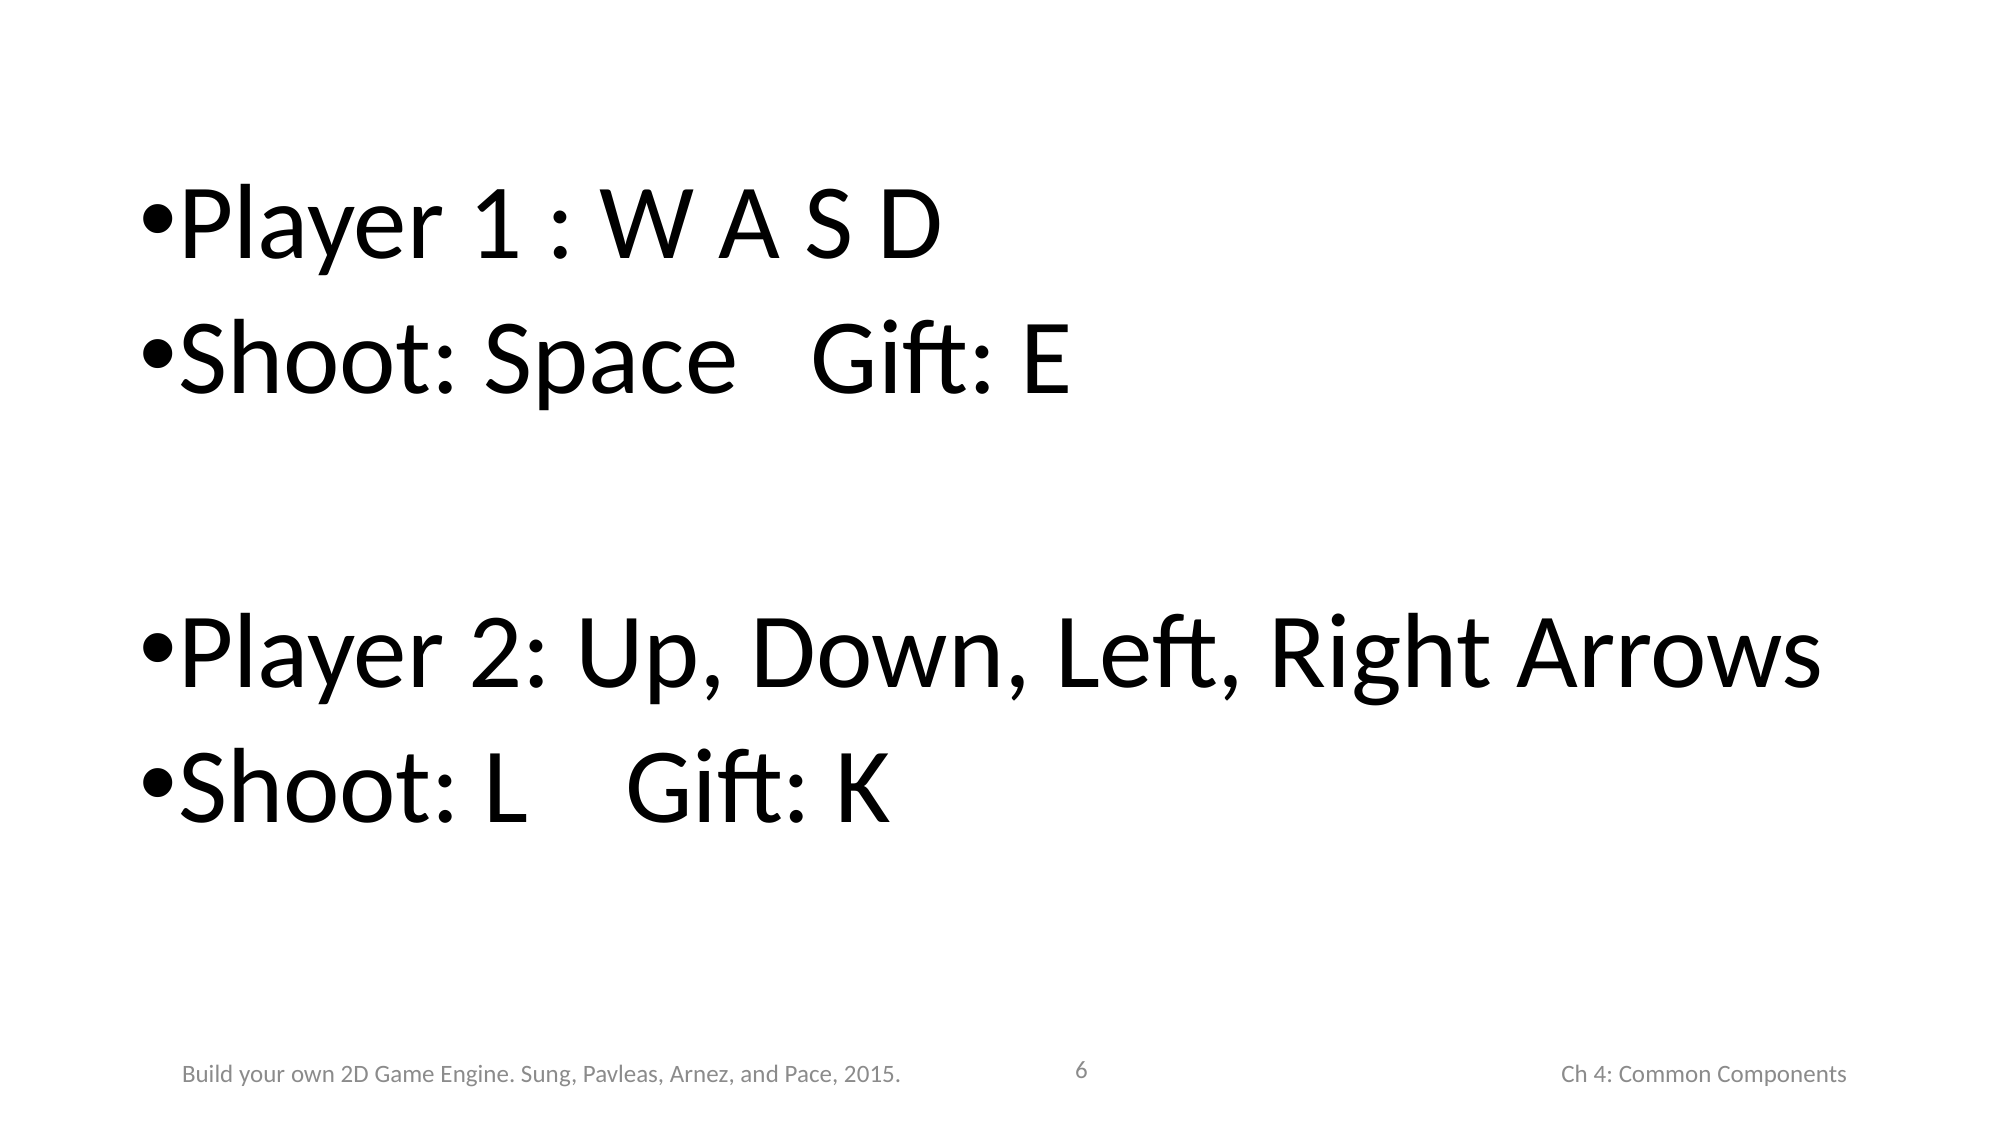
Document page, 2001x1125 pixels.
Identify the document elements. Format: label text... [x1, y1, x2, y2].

list Player 1 : W A S D Shoot: Space Gift: E Player 2: Up, Down, Left, Right Arrows Shoot: L Gift: K [124, 158, 1850, 886]
